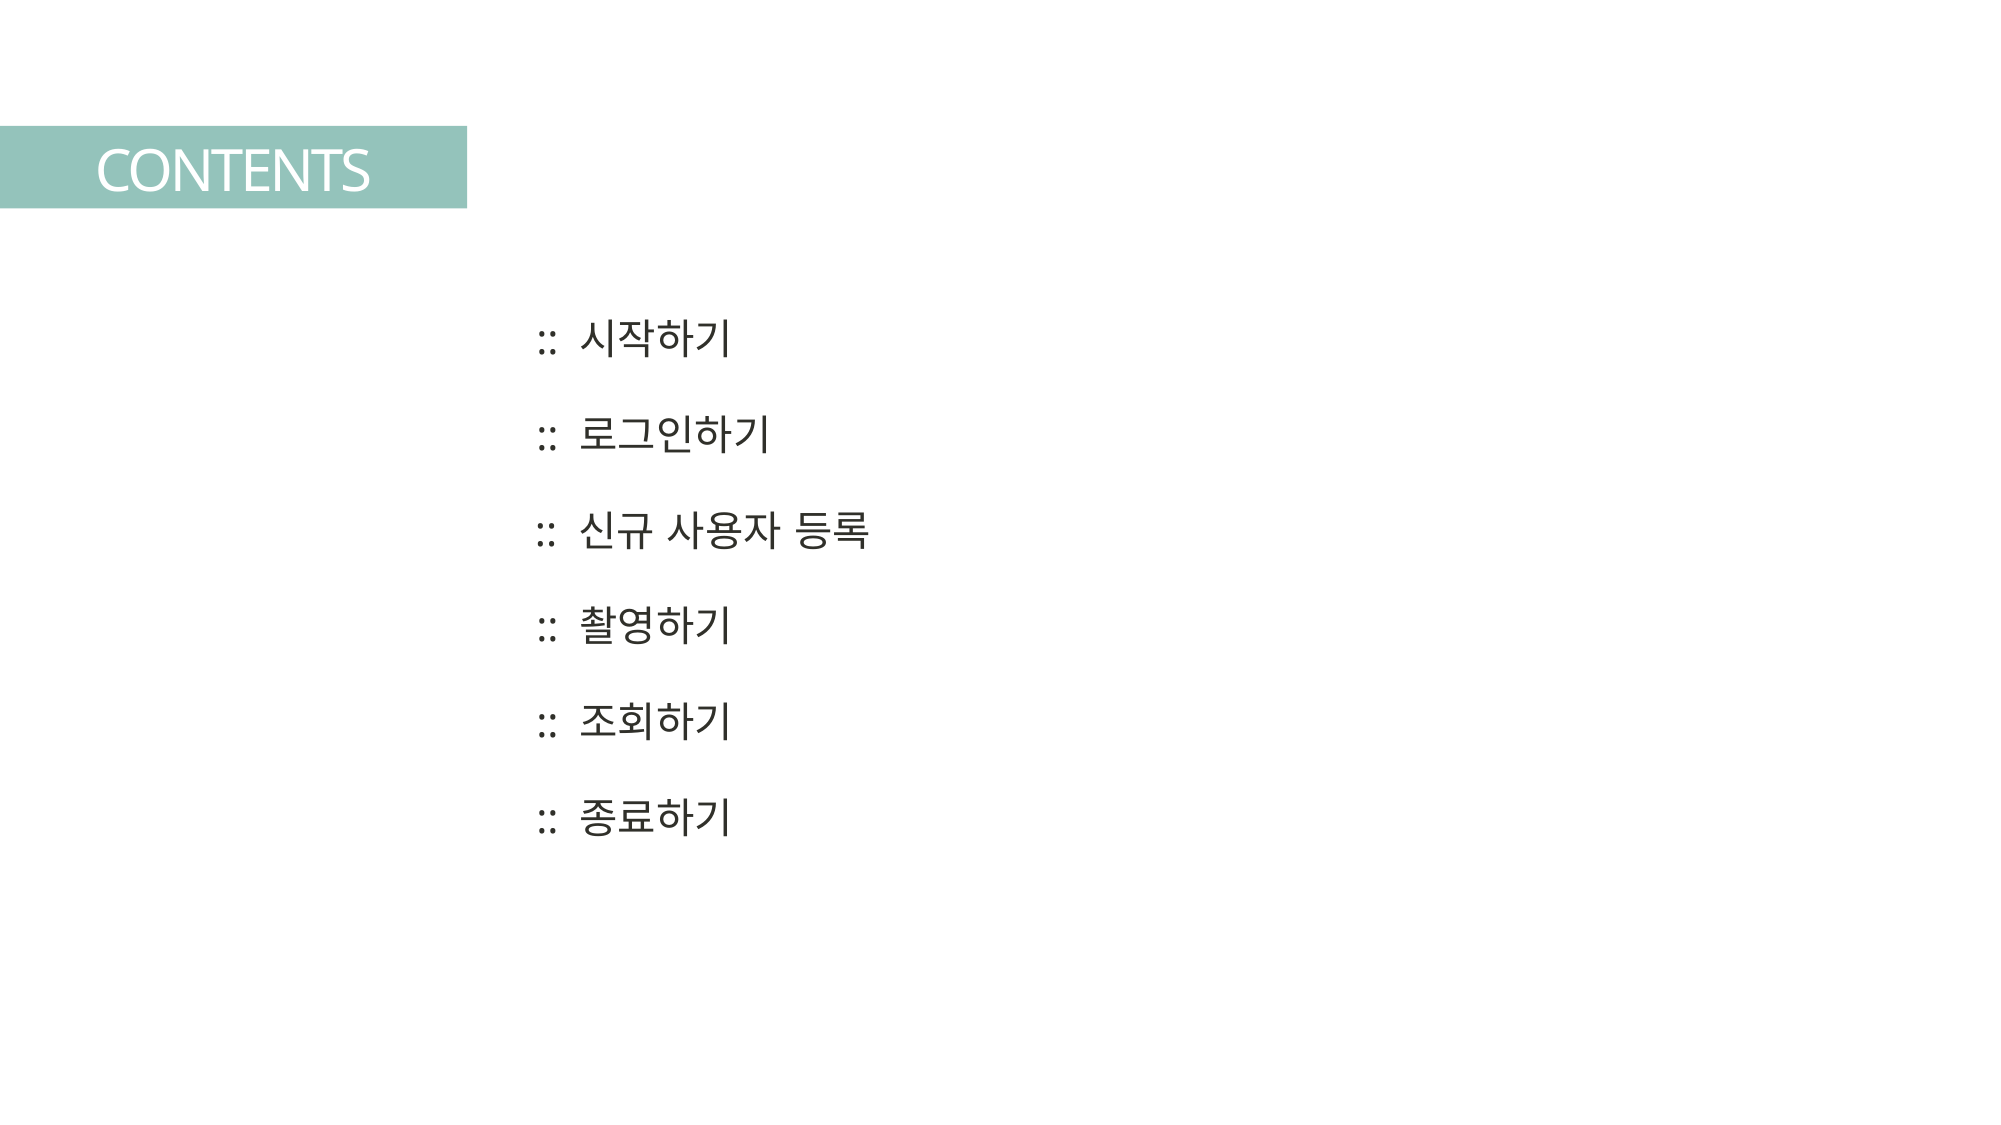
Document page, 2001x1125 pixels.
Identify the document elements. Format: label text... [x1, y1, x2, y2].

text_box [0, 125, 468, 212]
text_box :: 로그인하기 [521, 401, 787, 467]
text_box :: 조회하기 [521, 688, 749, 754]
text_box :: 신규 사용자 등록 [520, 497, 886, 562]
text_box :: 촬영하기 [521, 592, 749, 658]
text_box :: 종료하기 [521, 784, 749, 849]
text_box :: 시작하기 [521, 305, 749, 371]
